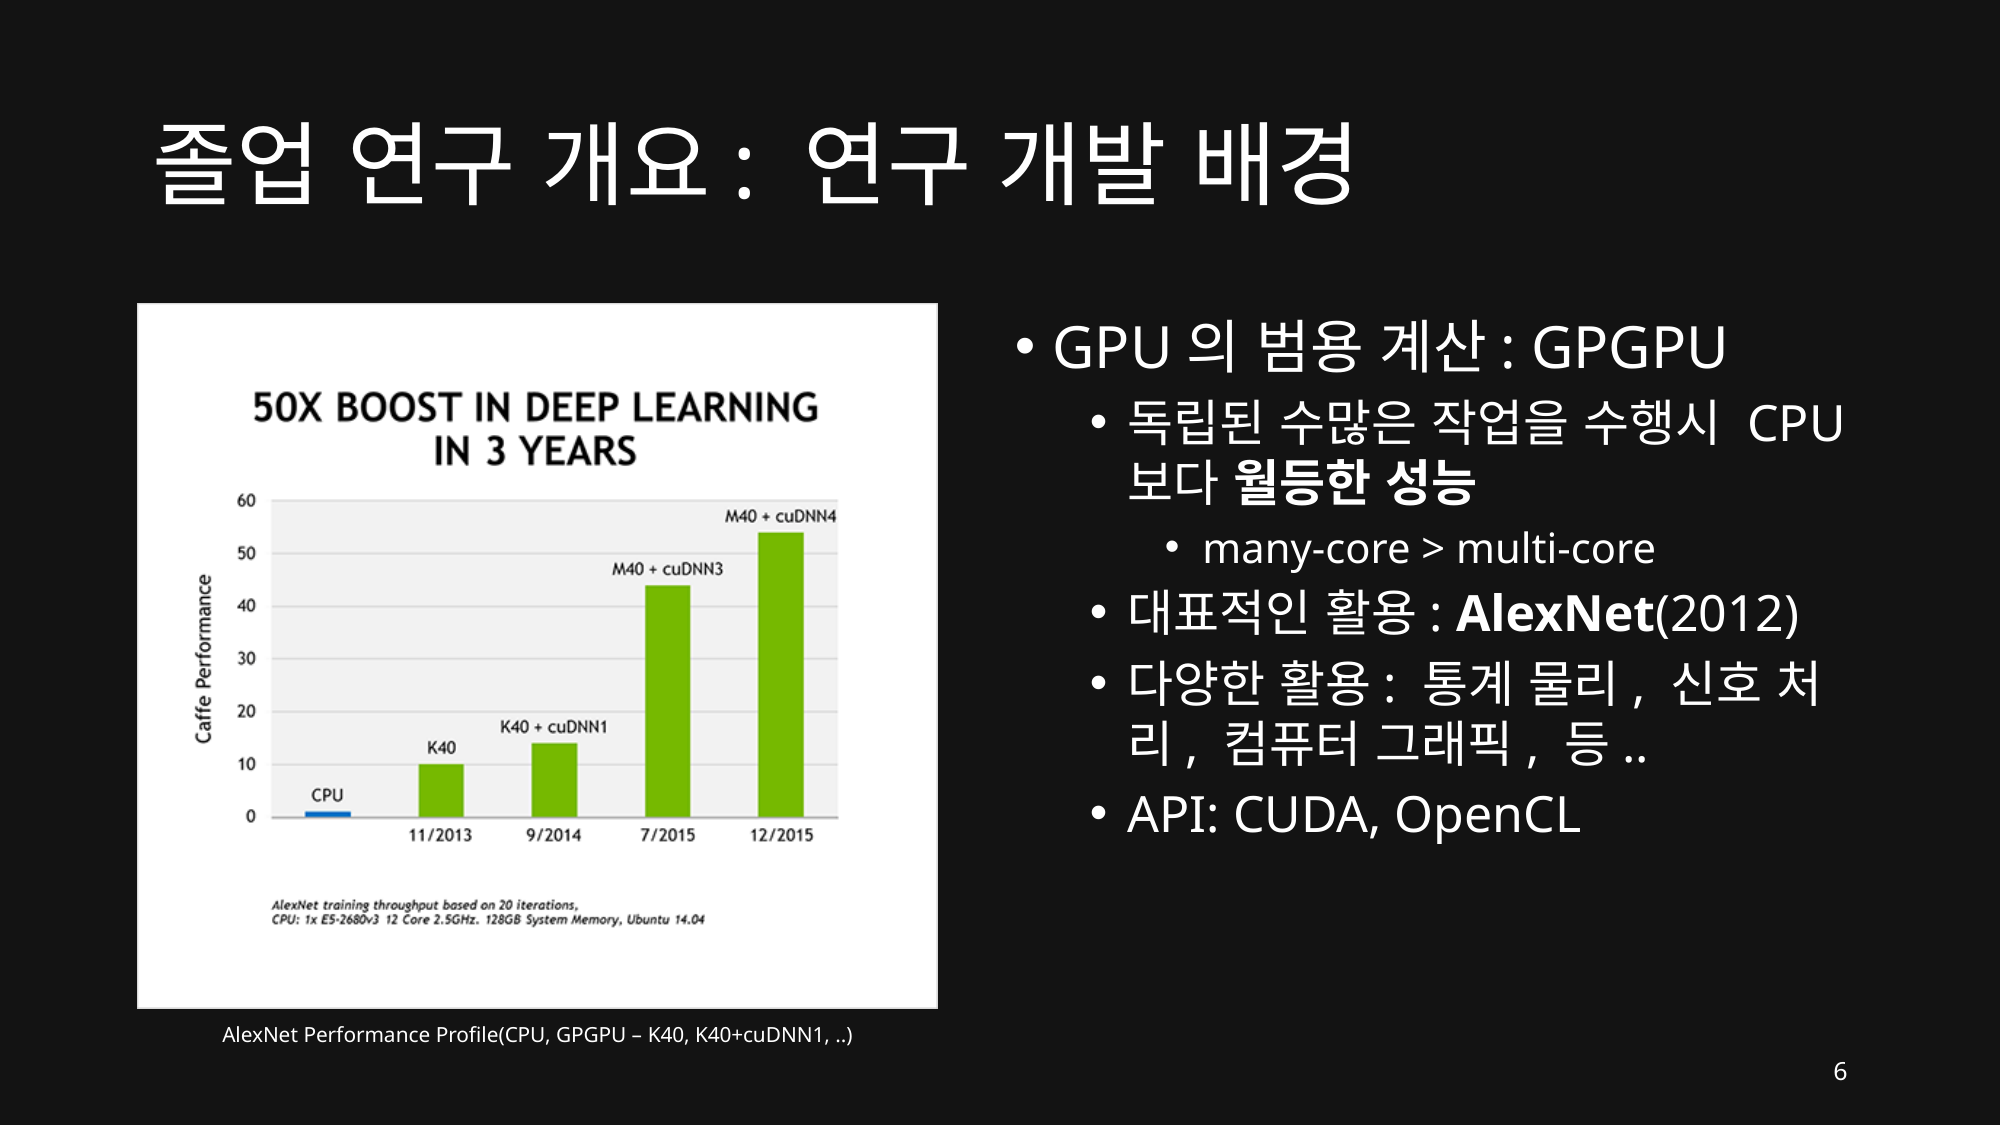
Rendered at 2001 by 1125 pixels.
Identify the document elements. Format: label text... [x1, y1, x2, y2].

picture [137, 303, 938, 1009]
slide_number 6 [1412, 1042, 1863, 1103]
text_box AlexNet Performance Profile(CPU, GPGPU – K40, K40+cuDNN1, ..) [137, 1013, 938, 1054]
list GPU의 범용 계산: GPGPU 독립된 수많은 작업을 수행시 CPU 보다 월등한 성능 many-core > multi-core 대표적인 활용: AlexNet(2012) 다양한 활용: 통계 물리, 신호 처리, 컴퓨터 그래픽, 등.. API: CUDA, OpenCL [999, 303, 1893, 1017]
title 졸업 연구 개요: 연구 개발 배경 [137, 59, 1863, 278]
